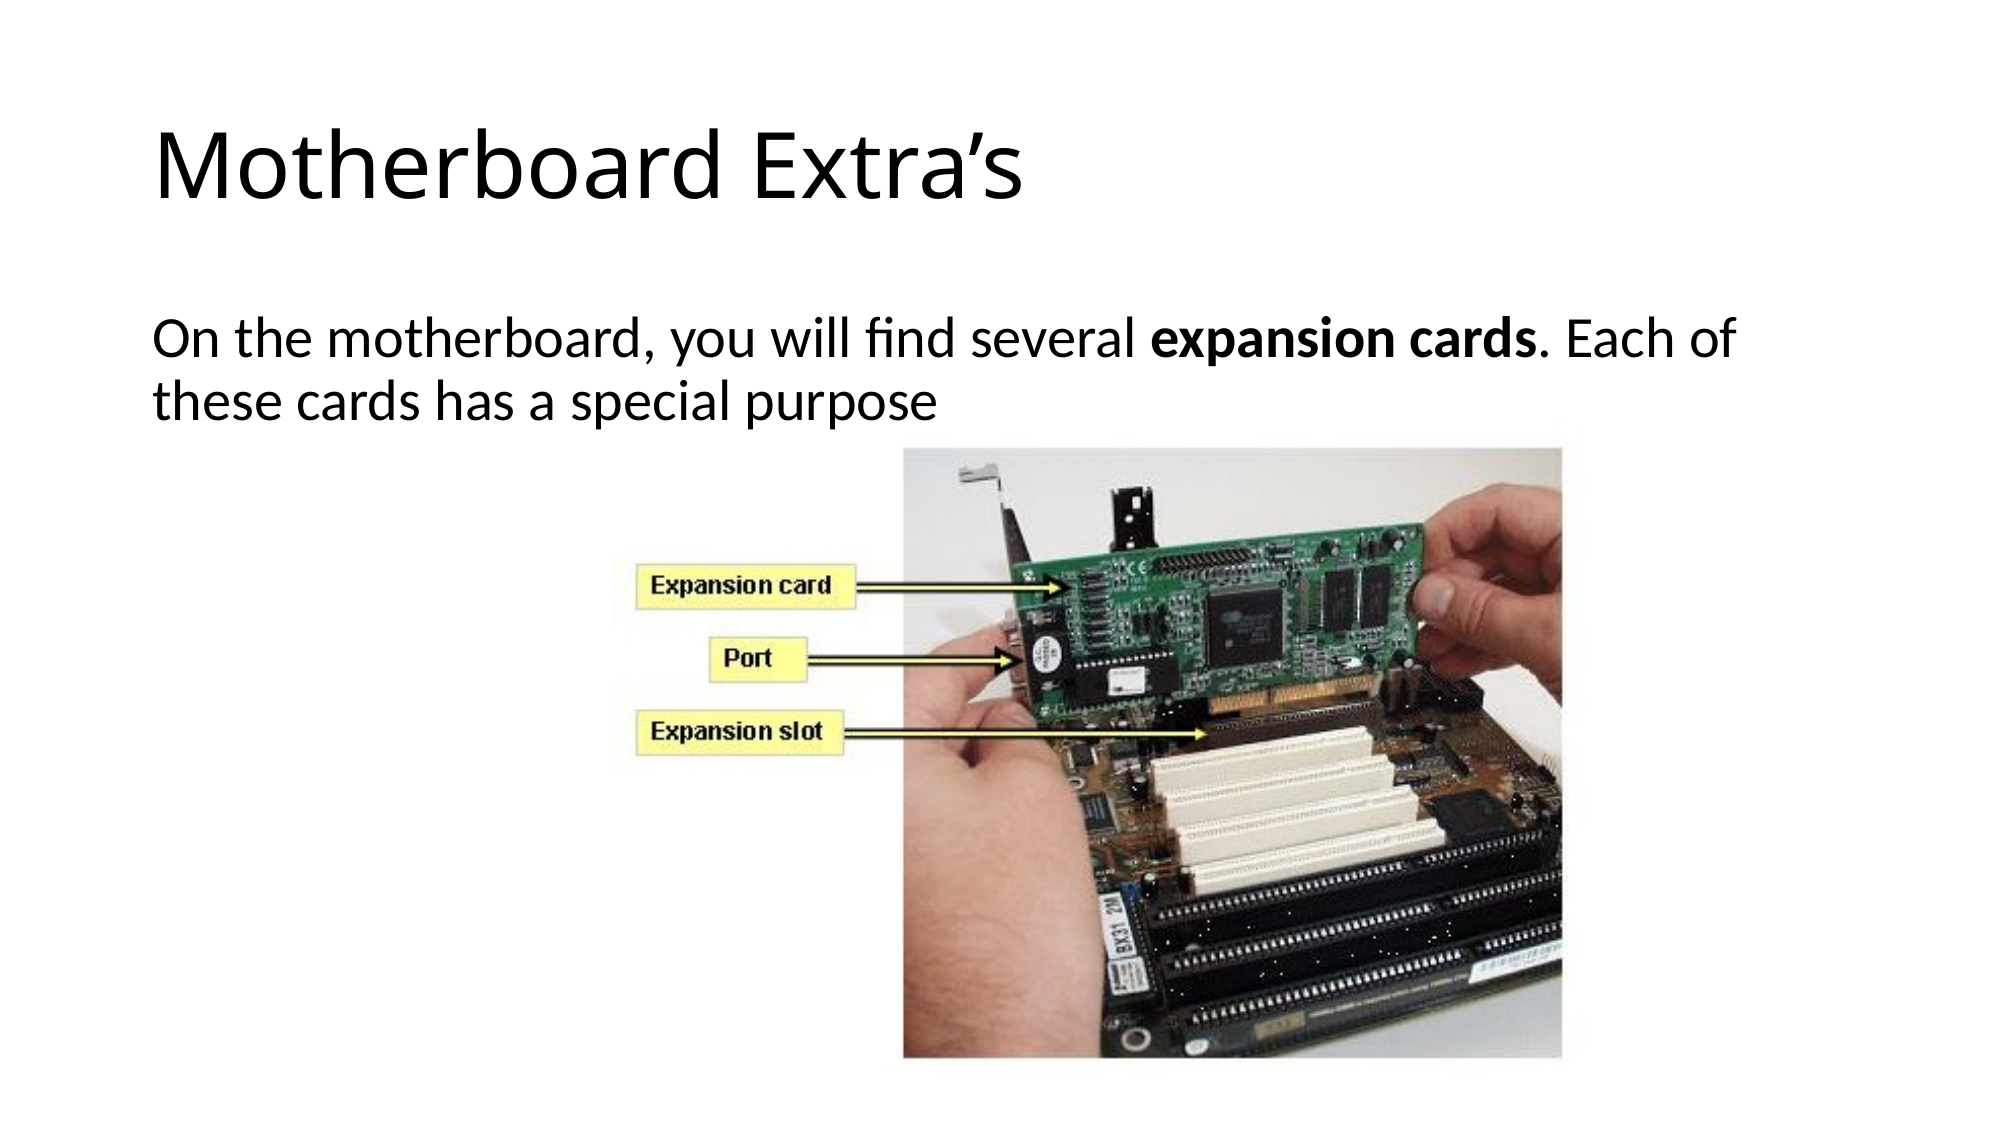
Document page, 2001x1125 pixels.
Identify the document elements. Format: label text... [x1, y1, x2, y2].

list On the motherboard, you will find several expansion cards. Each of these cards has a special purpose [137, 299, 1863, 1014]
title Motherboard Extra’s [137, 59, 1863, 278]
picture [612, 420, 1587, 1087]
